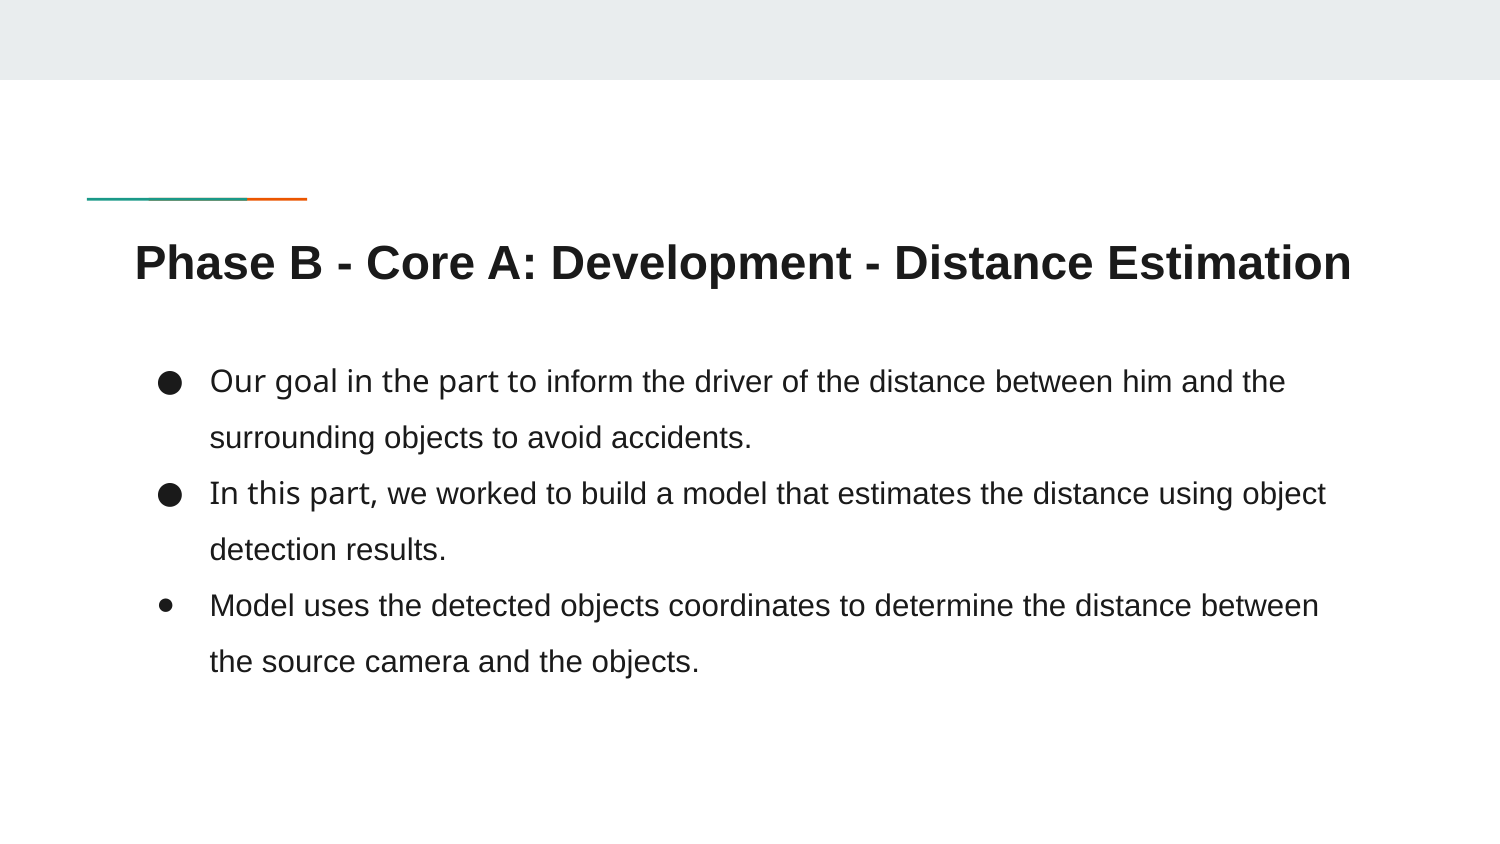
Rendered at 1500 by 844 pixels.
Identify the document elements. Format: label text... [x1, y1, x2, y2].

list Our goal in the part to inform the driver of the distance between him and the surrounding objects to avoid accidents. In this part, we worked to build a model that estimates the distance using object detection results. Model uses the detected objects coordinates to determine the distance between the source camera and the objects. [119, 327, 1381, 731]
title Phase B - Core A: Development - Distance Estimation [119, 216, 1411, 305]
